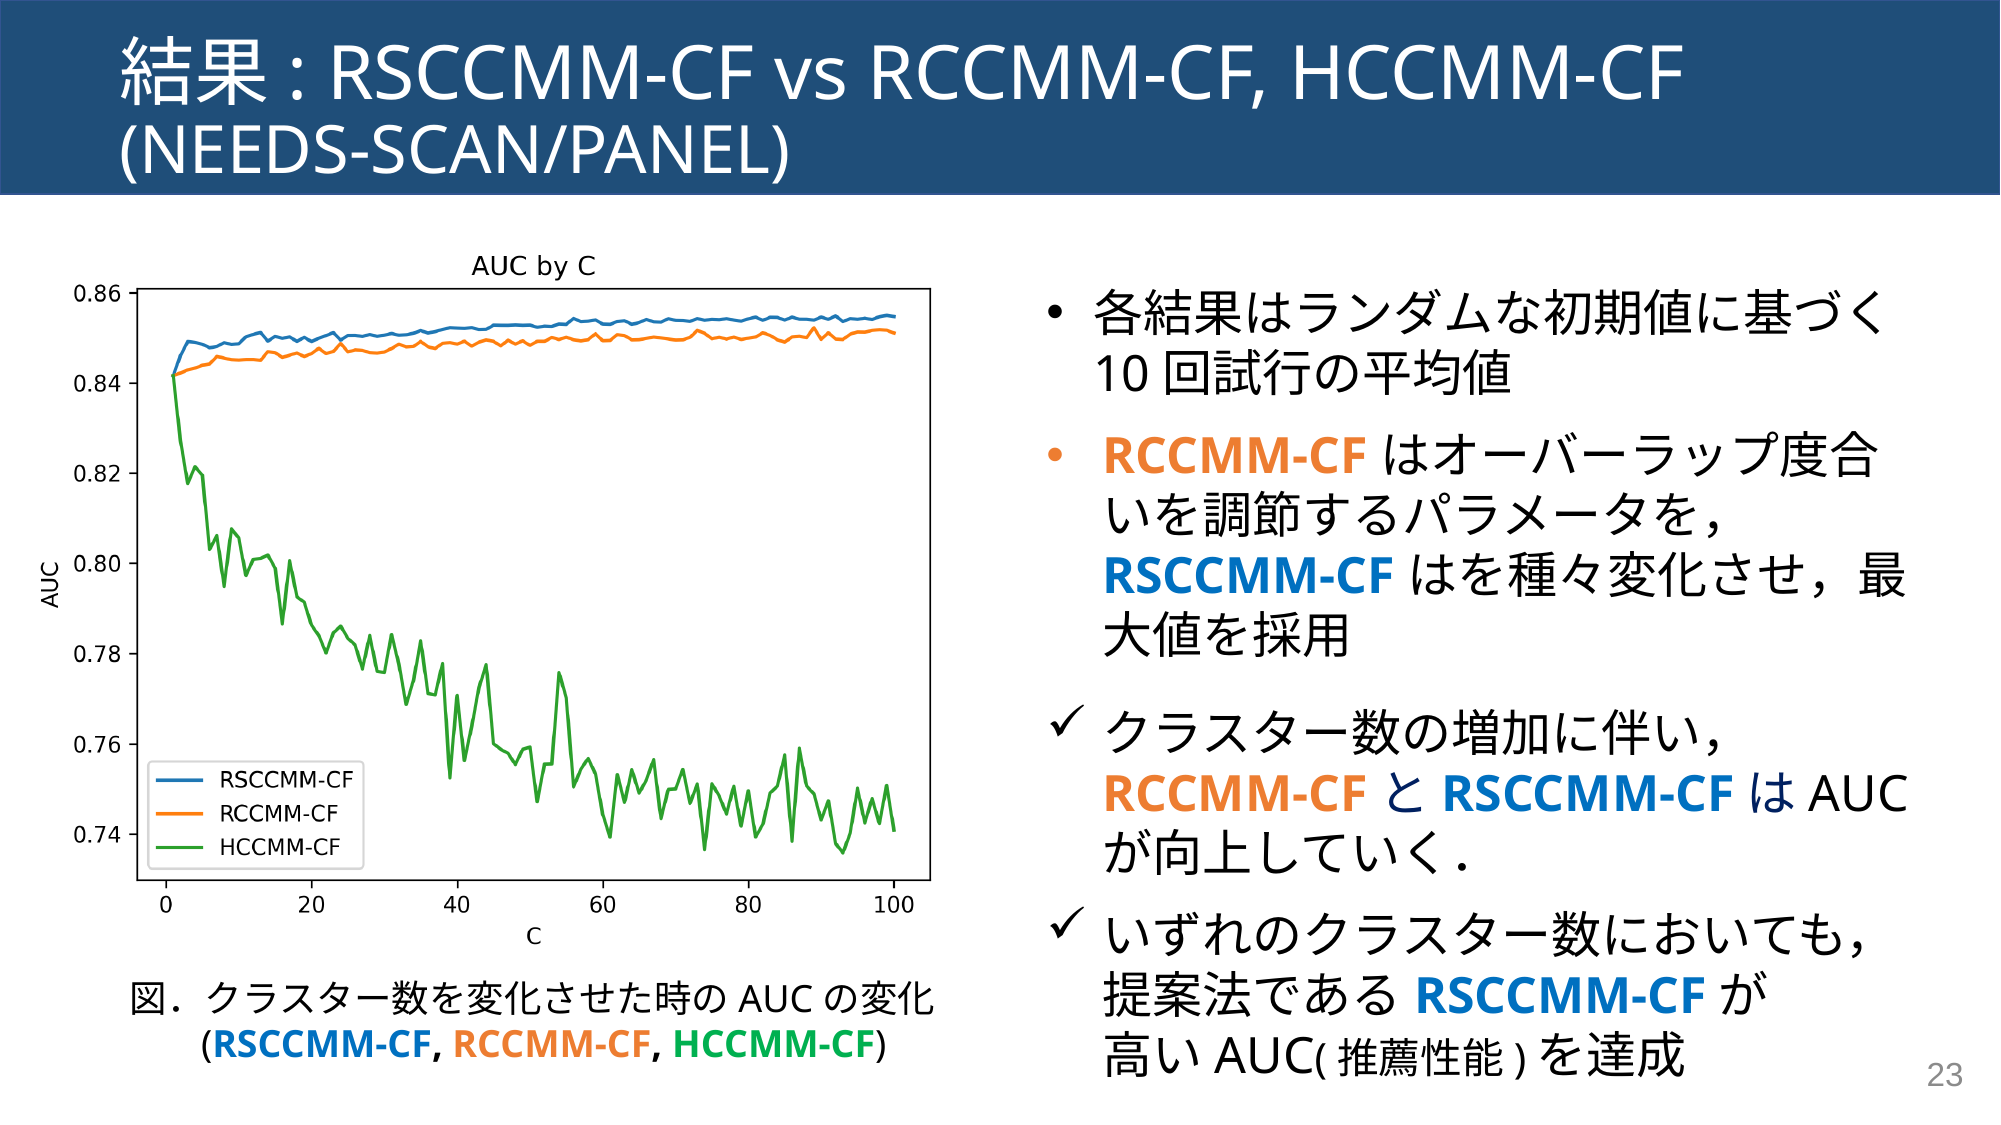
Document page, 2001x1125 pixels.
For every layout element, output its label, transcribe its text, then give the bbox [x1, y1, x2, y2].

title 結果: RSCCMM-CF vs RCCMM-CF, HCCMM-CF (NEEDS-SCAN/PANEL) [104, 26, 1929, 197]
slide_number 23 [1528, 1042, 1979, 1103]
picture [9, 196, 1032, 964]
text_box [0, 0, 2000, 195]
text_box 図．クラスター数を変化させた時のAUCの変化 (RSCCMM-CF, RCCMM-CF, HCCMM-CF) [115, 967, 950, 1073]
text_box クラスター数の増加に伴い， RCCMM-CFとRSCCMM-CFはAUCが向上していく． いずれのクラスター数においても， 提案法であるRSCCMM-CFが 高いAUC(推薦性能)を達成 [1031, 693, 1961, 1092]
